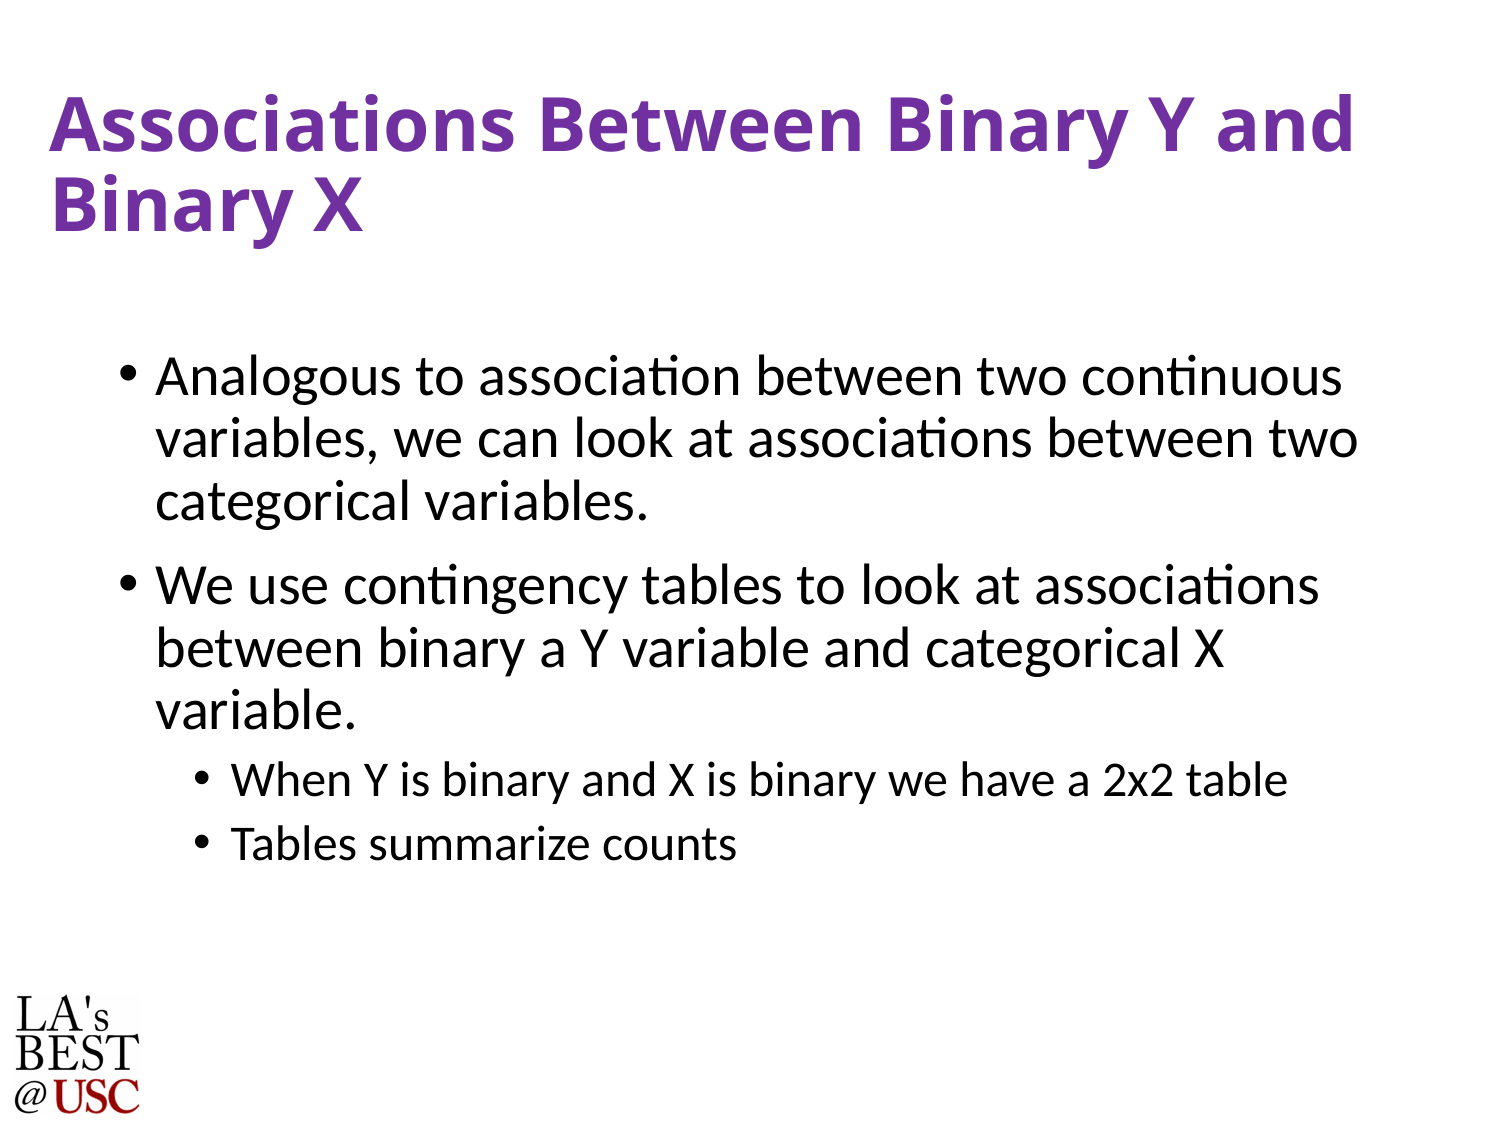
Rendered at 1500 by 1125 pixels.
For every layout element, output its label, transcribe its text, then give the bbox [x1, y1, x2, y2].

title Associations Between Binary Y and Binary X [34, 88, 1500, 247]
picture [14, 994, 140, 1115]
list Analogous to association between two continuous variables, we can look at associations between two categorical variables. We use contingency tables to look at associations between binary a Y variable and categorical X variable. When Y is binary and X is binary we have a 2x2 table Tables summarize counts [103, 246, 1432, 1066]
